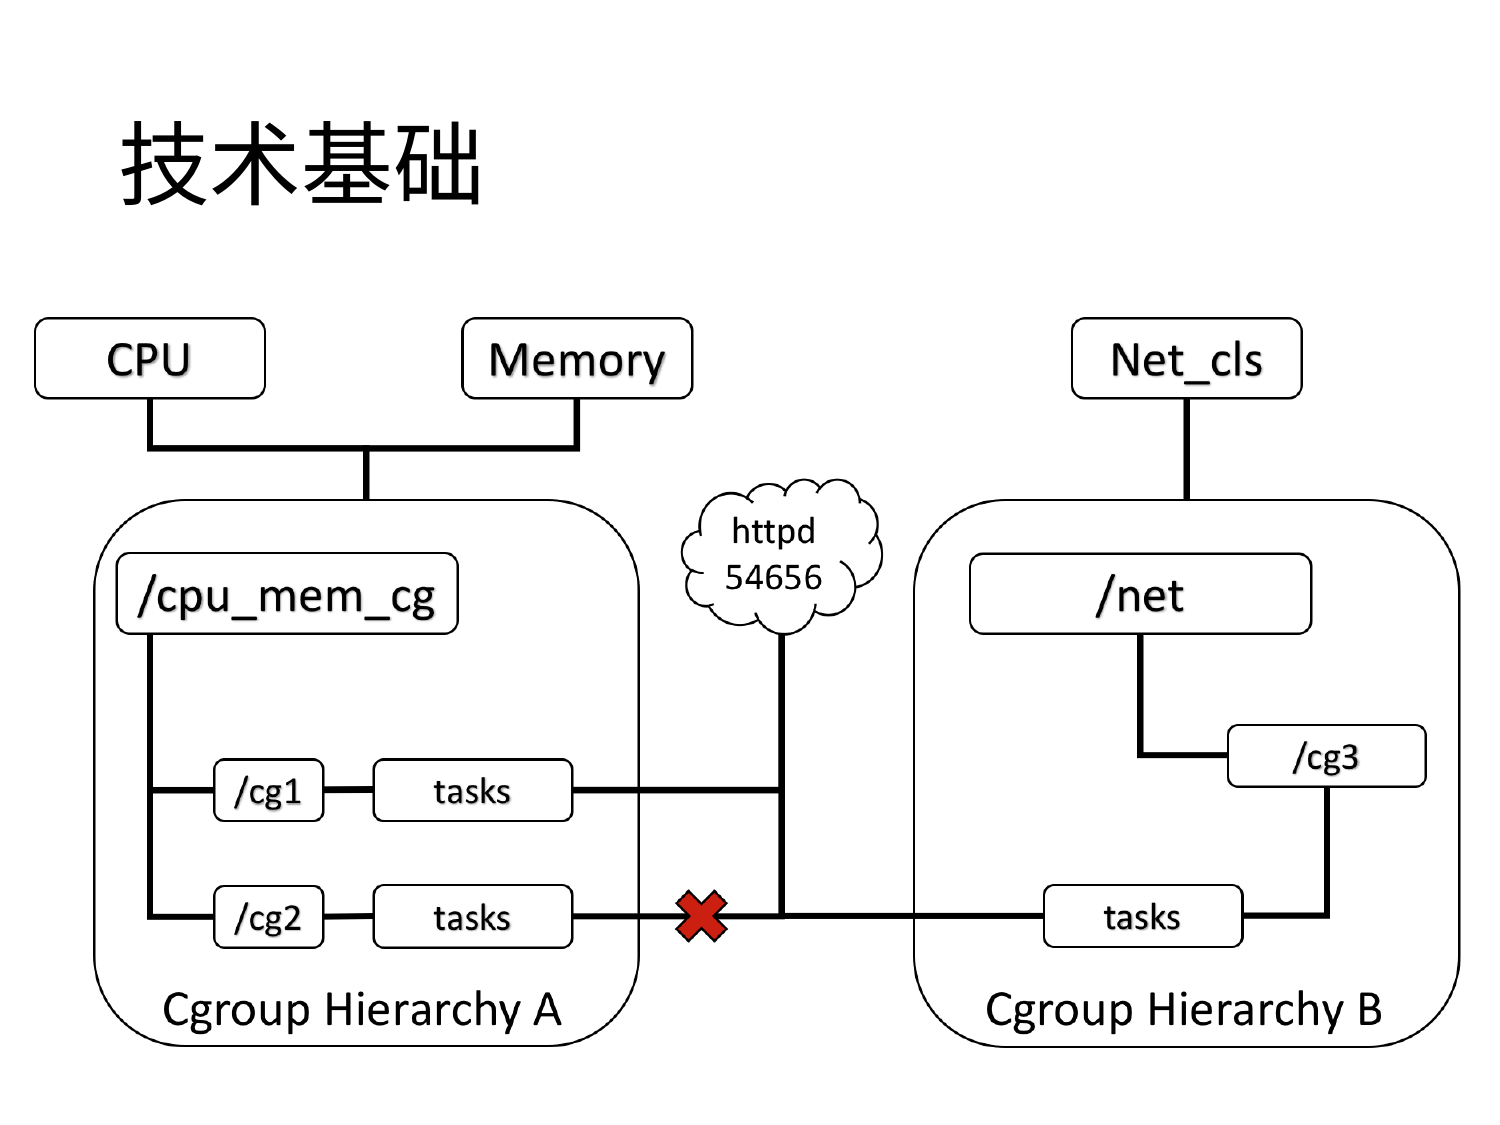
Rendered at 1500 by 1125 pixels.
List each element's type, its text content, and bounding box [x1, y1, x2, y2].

title 技术基础 [103, 59, 1397, 278]
picture [11, 295, 1489, 1091]
